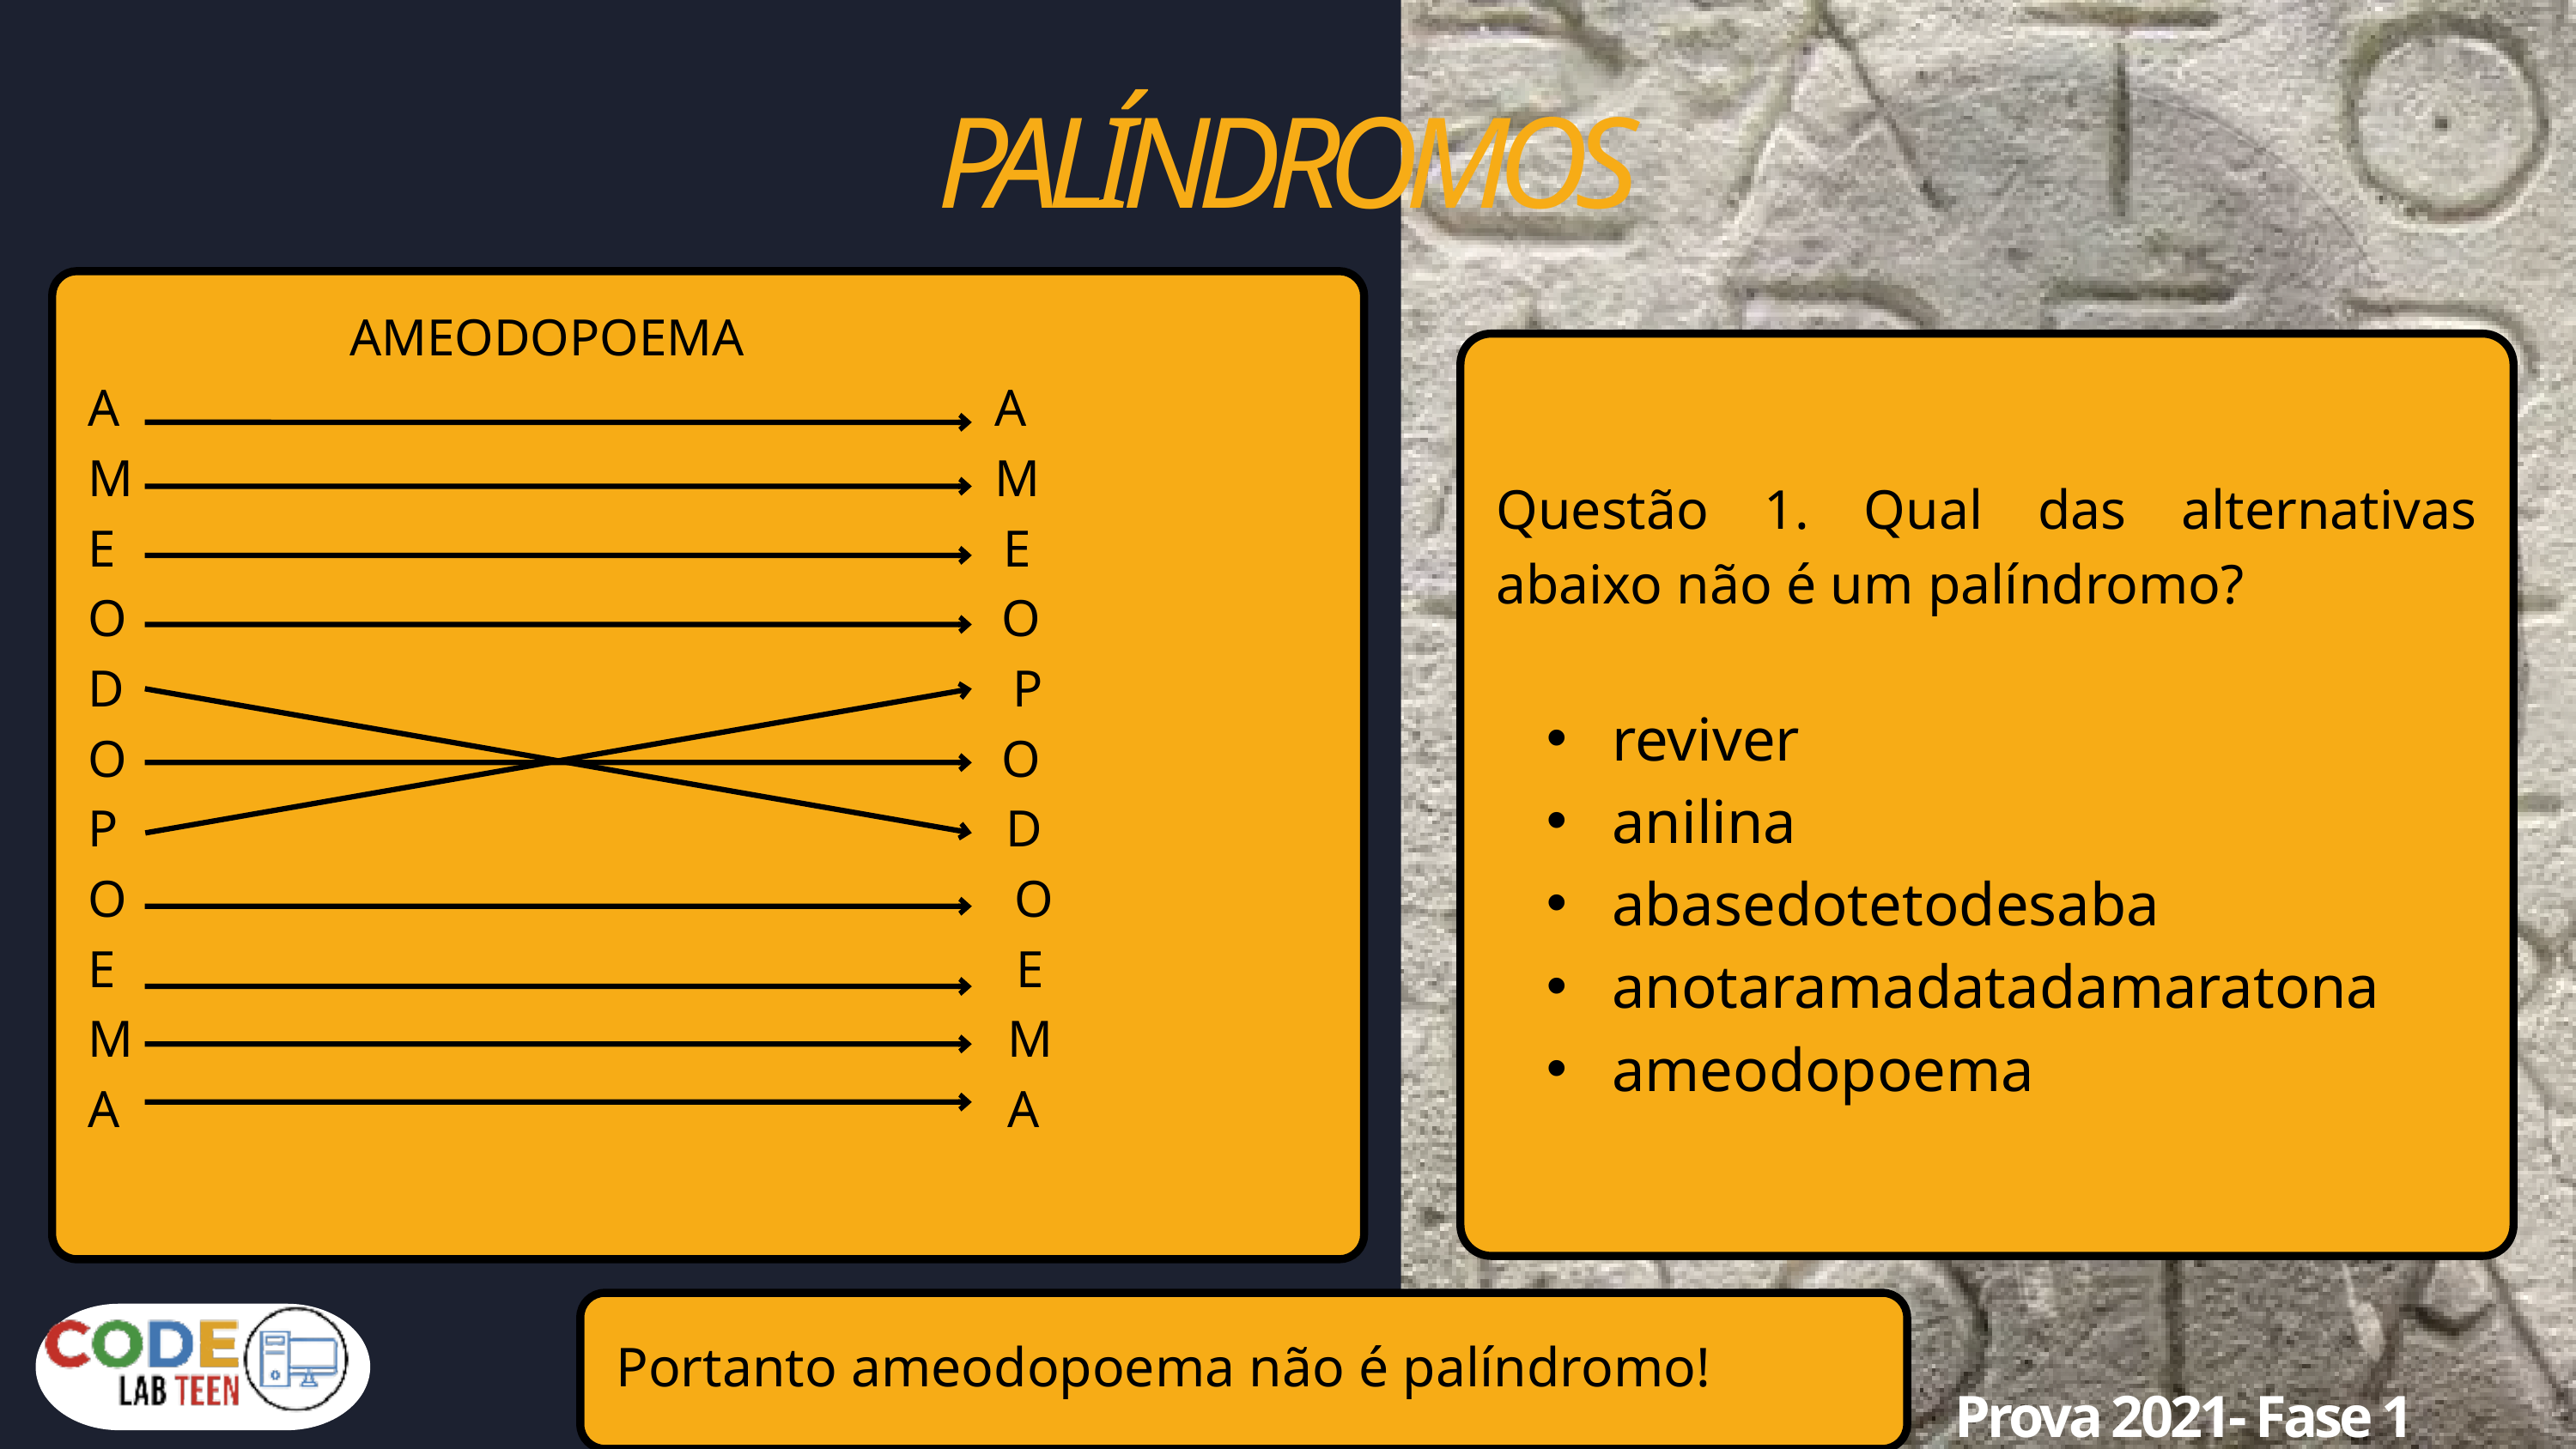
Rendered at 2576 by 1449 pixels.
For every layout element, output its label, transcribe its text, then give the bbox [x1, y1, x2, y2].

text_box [1400, 0, 2576, 1449]
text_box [580, 1292, 1908, 1449]
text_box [8, 1284, 398, 1449]
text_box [1460, 333, 2514, 1257]
text_box PALÍNDROMOS [173, 60, 1396, 233]
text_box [52, 270, 1364, 1260]
